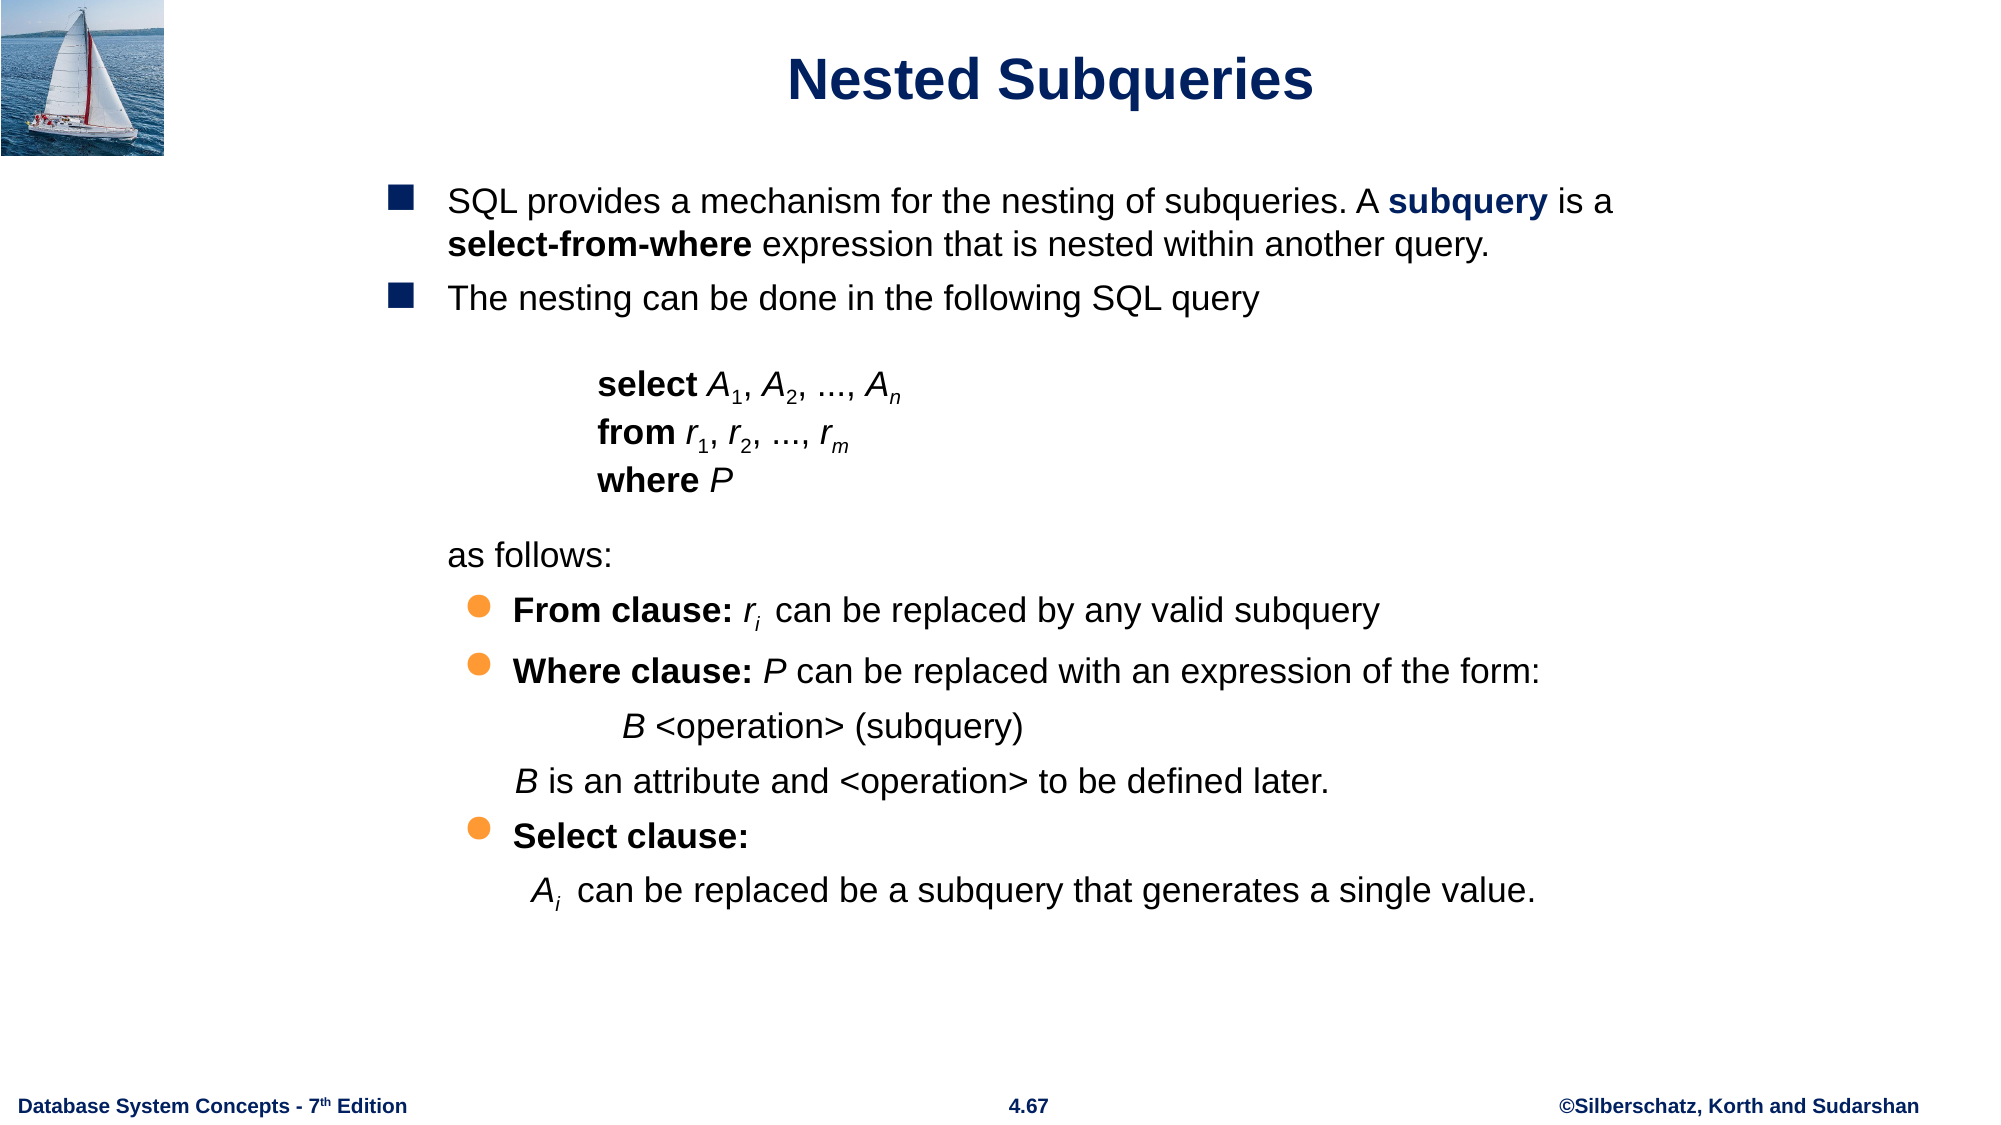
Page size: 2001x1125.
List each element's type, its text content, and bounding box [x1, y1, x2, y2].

title Nested Subqueries [167, 18, 1935, 120]
list SQL provides a mechanism for the nesting of subqueries. A subquery is a select-from-where expression that is nested within another query. The nesting can be done in the following SQL query select A1, A2, ..., An from r1, r2, ..., rm where P as follows: From clause: ri can be replaced by any valid subquery Where clause: P can be replaced with an expression of the form: B <operation> (subquery) B is an attribute and <operation> to be defined later. Select clause: Ai can be replaced be a subquery that generates a single value. [376, 170, 1632, 978]
picture [1, 0, 164, 156]
